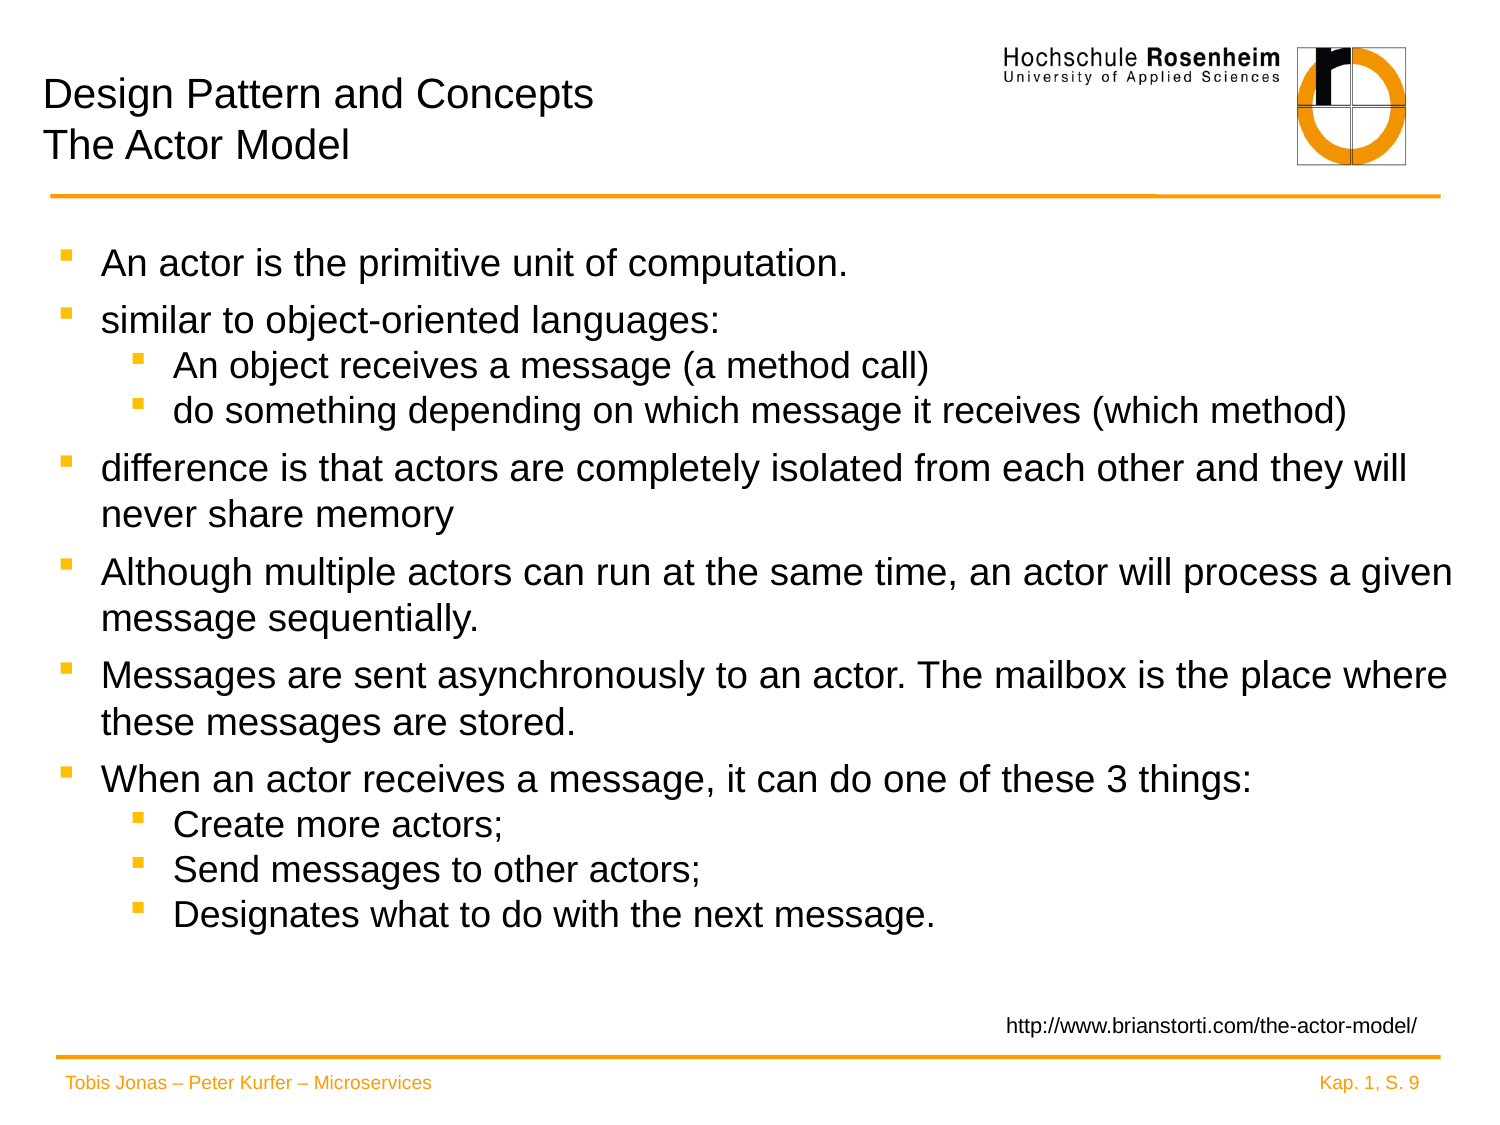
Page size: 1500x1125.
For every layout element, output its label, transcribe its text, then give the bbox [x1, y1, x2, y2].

picture [1003, 45, 1407, 167]
text_box http://www.brianstorti.com/the-actor-model/ [991, 1004, 1433, 1046]
list An actor is the primitive unit of computation. similar to object-oriented languages: An object receives a message (a method call) do something depending on which message it receives (which method) difference is that actors are completely isolated from each other and they will never share memory Although multiple actors can run at the same time, an actor will process a given message sequentially. Messages are sent asynchronously to an actor. The mailbox is the place where these messages are stored. When an actor receives a message, it can do one of these 3 things: Create more actors; Send messages to other actors; Designates what to do with the next message. [42, 230, 1470, 1026]
title Design Pattern and Concepts The Actor Model [42, 41, 987, 168]
